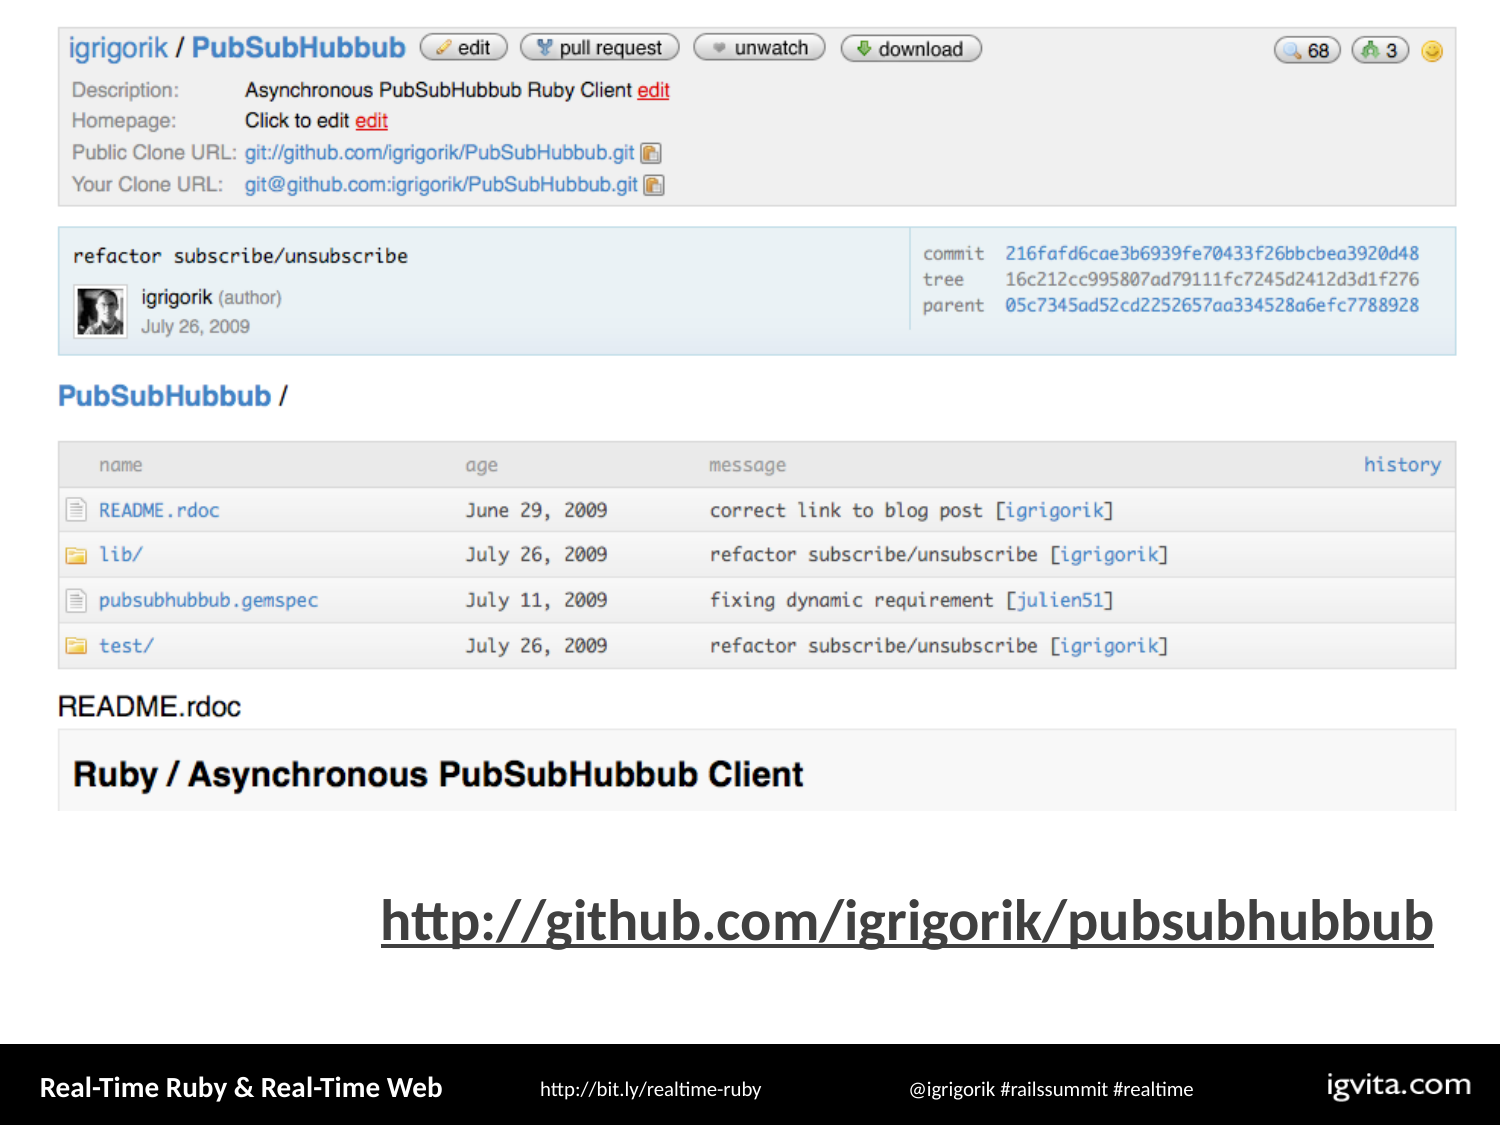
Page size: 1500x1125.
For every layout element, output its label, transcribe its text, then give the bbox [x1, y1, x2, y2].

picture [1323, 1070, 1475, 1105]
text_box http://github.com/igrigorik/pubsubhubbub [187, 875, 1463, 984]
picture [43, 12, 1476, 811]
